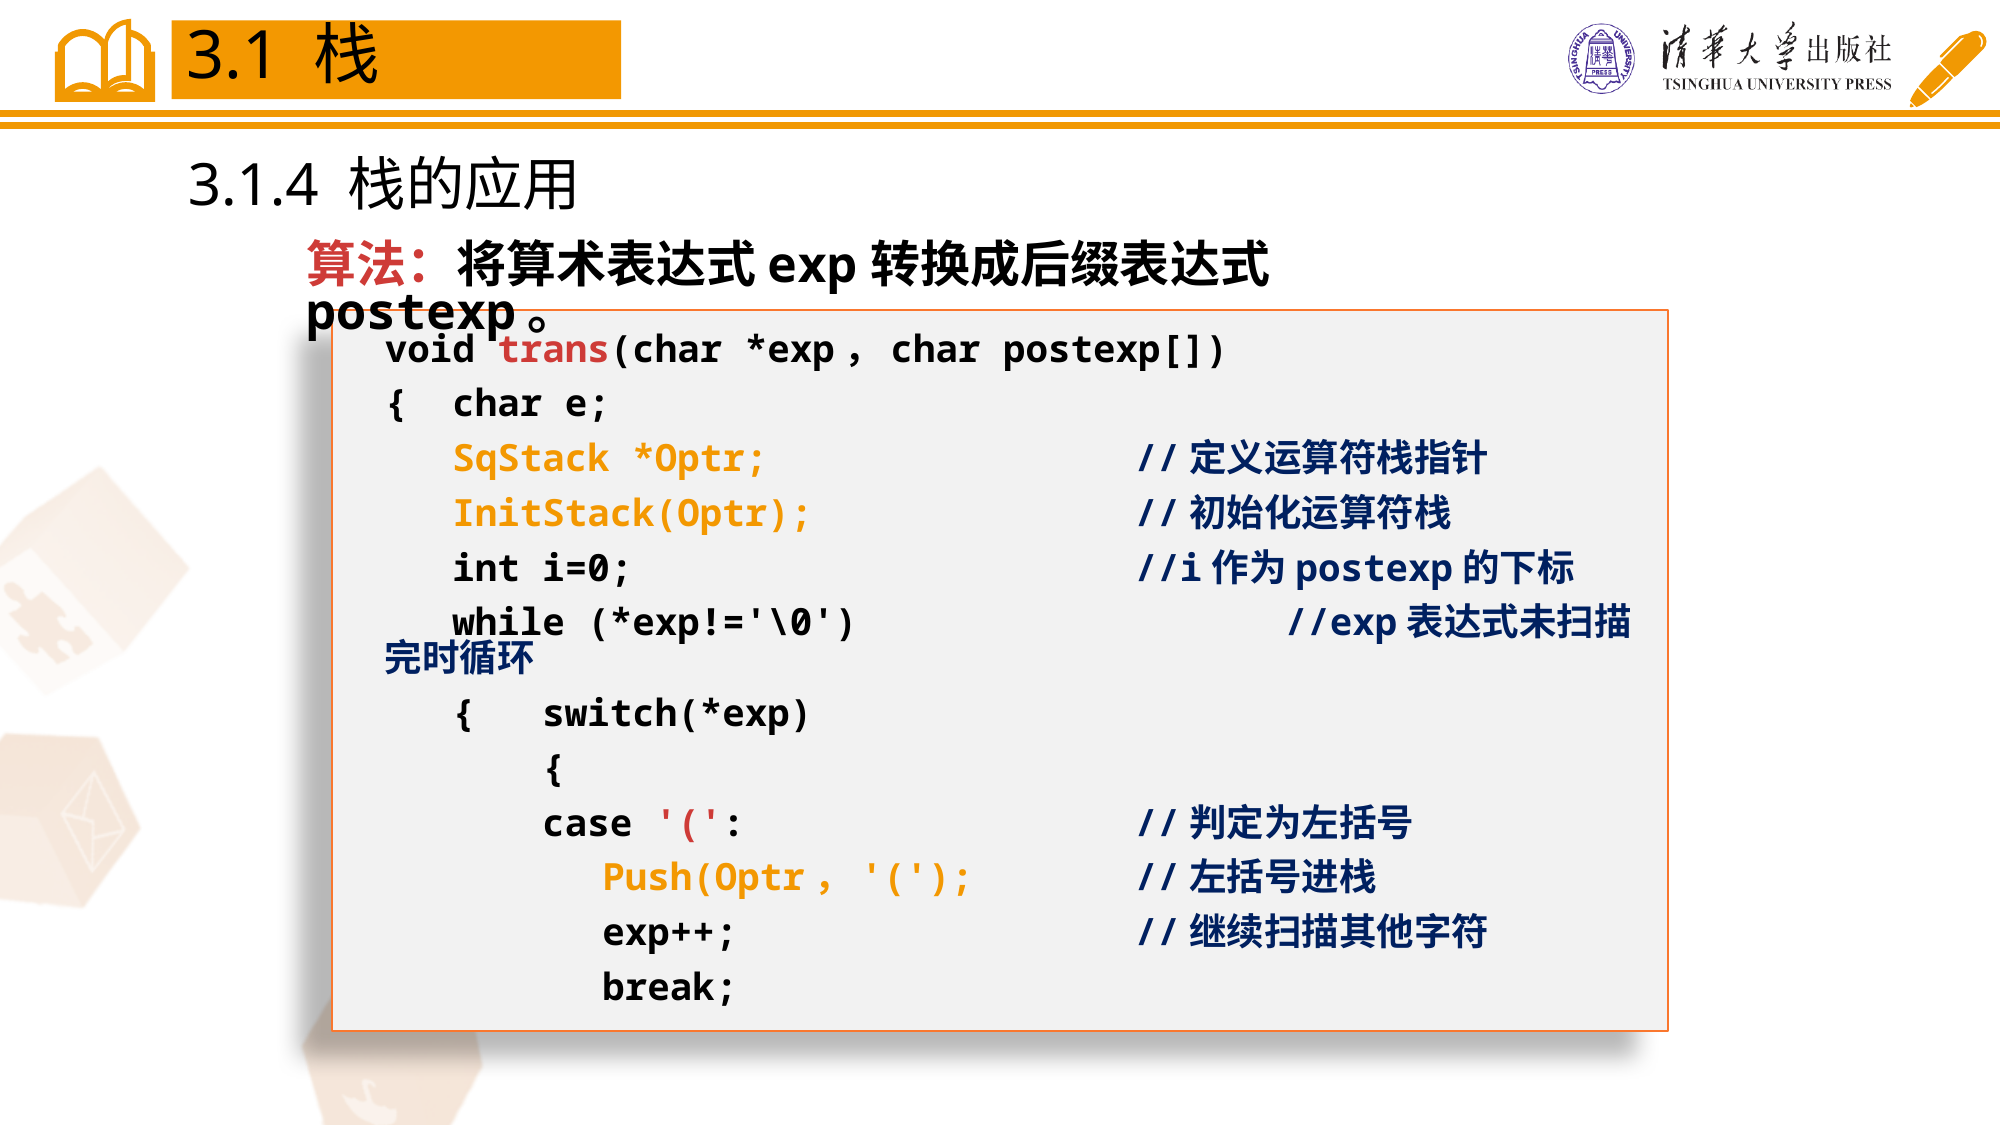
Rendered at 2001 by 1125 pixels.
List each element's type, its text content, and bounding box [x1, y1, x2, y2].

text_box void trans(char *exp，char postexp[]) { char e; SqStack *Optr; //定义运算符栈指针 InitStack(Optr); //初始化运算符栈 int i=0; //i作为postexp的下标 while (*exp!='\0') //exp表达式未扫描完时循环 { switch(*exp) { case '(': //判定为左括号 Push(Optr，'('); //左括号进栈 exp++; //继续扫描其他字符 break; [331, 309, 1669, 1032]
picture [1936, 78, 1948, 90]
text_box 3.1 栈 [171, 20, 622, 100]
text_box 算法：将算术表达式exp转换成后缀表达式postexp。 [291, 236, 1557, 347]
text_box 3.1.4 栈的应用 [173, 153, 1532, 225]
picture [1531, 0, 1973, 149]
